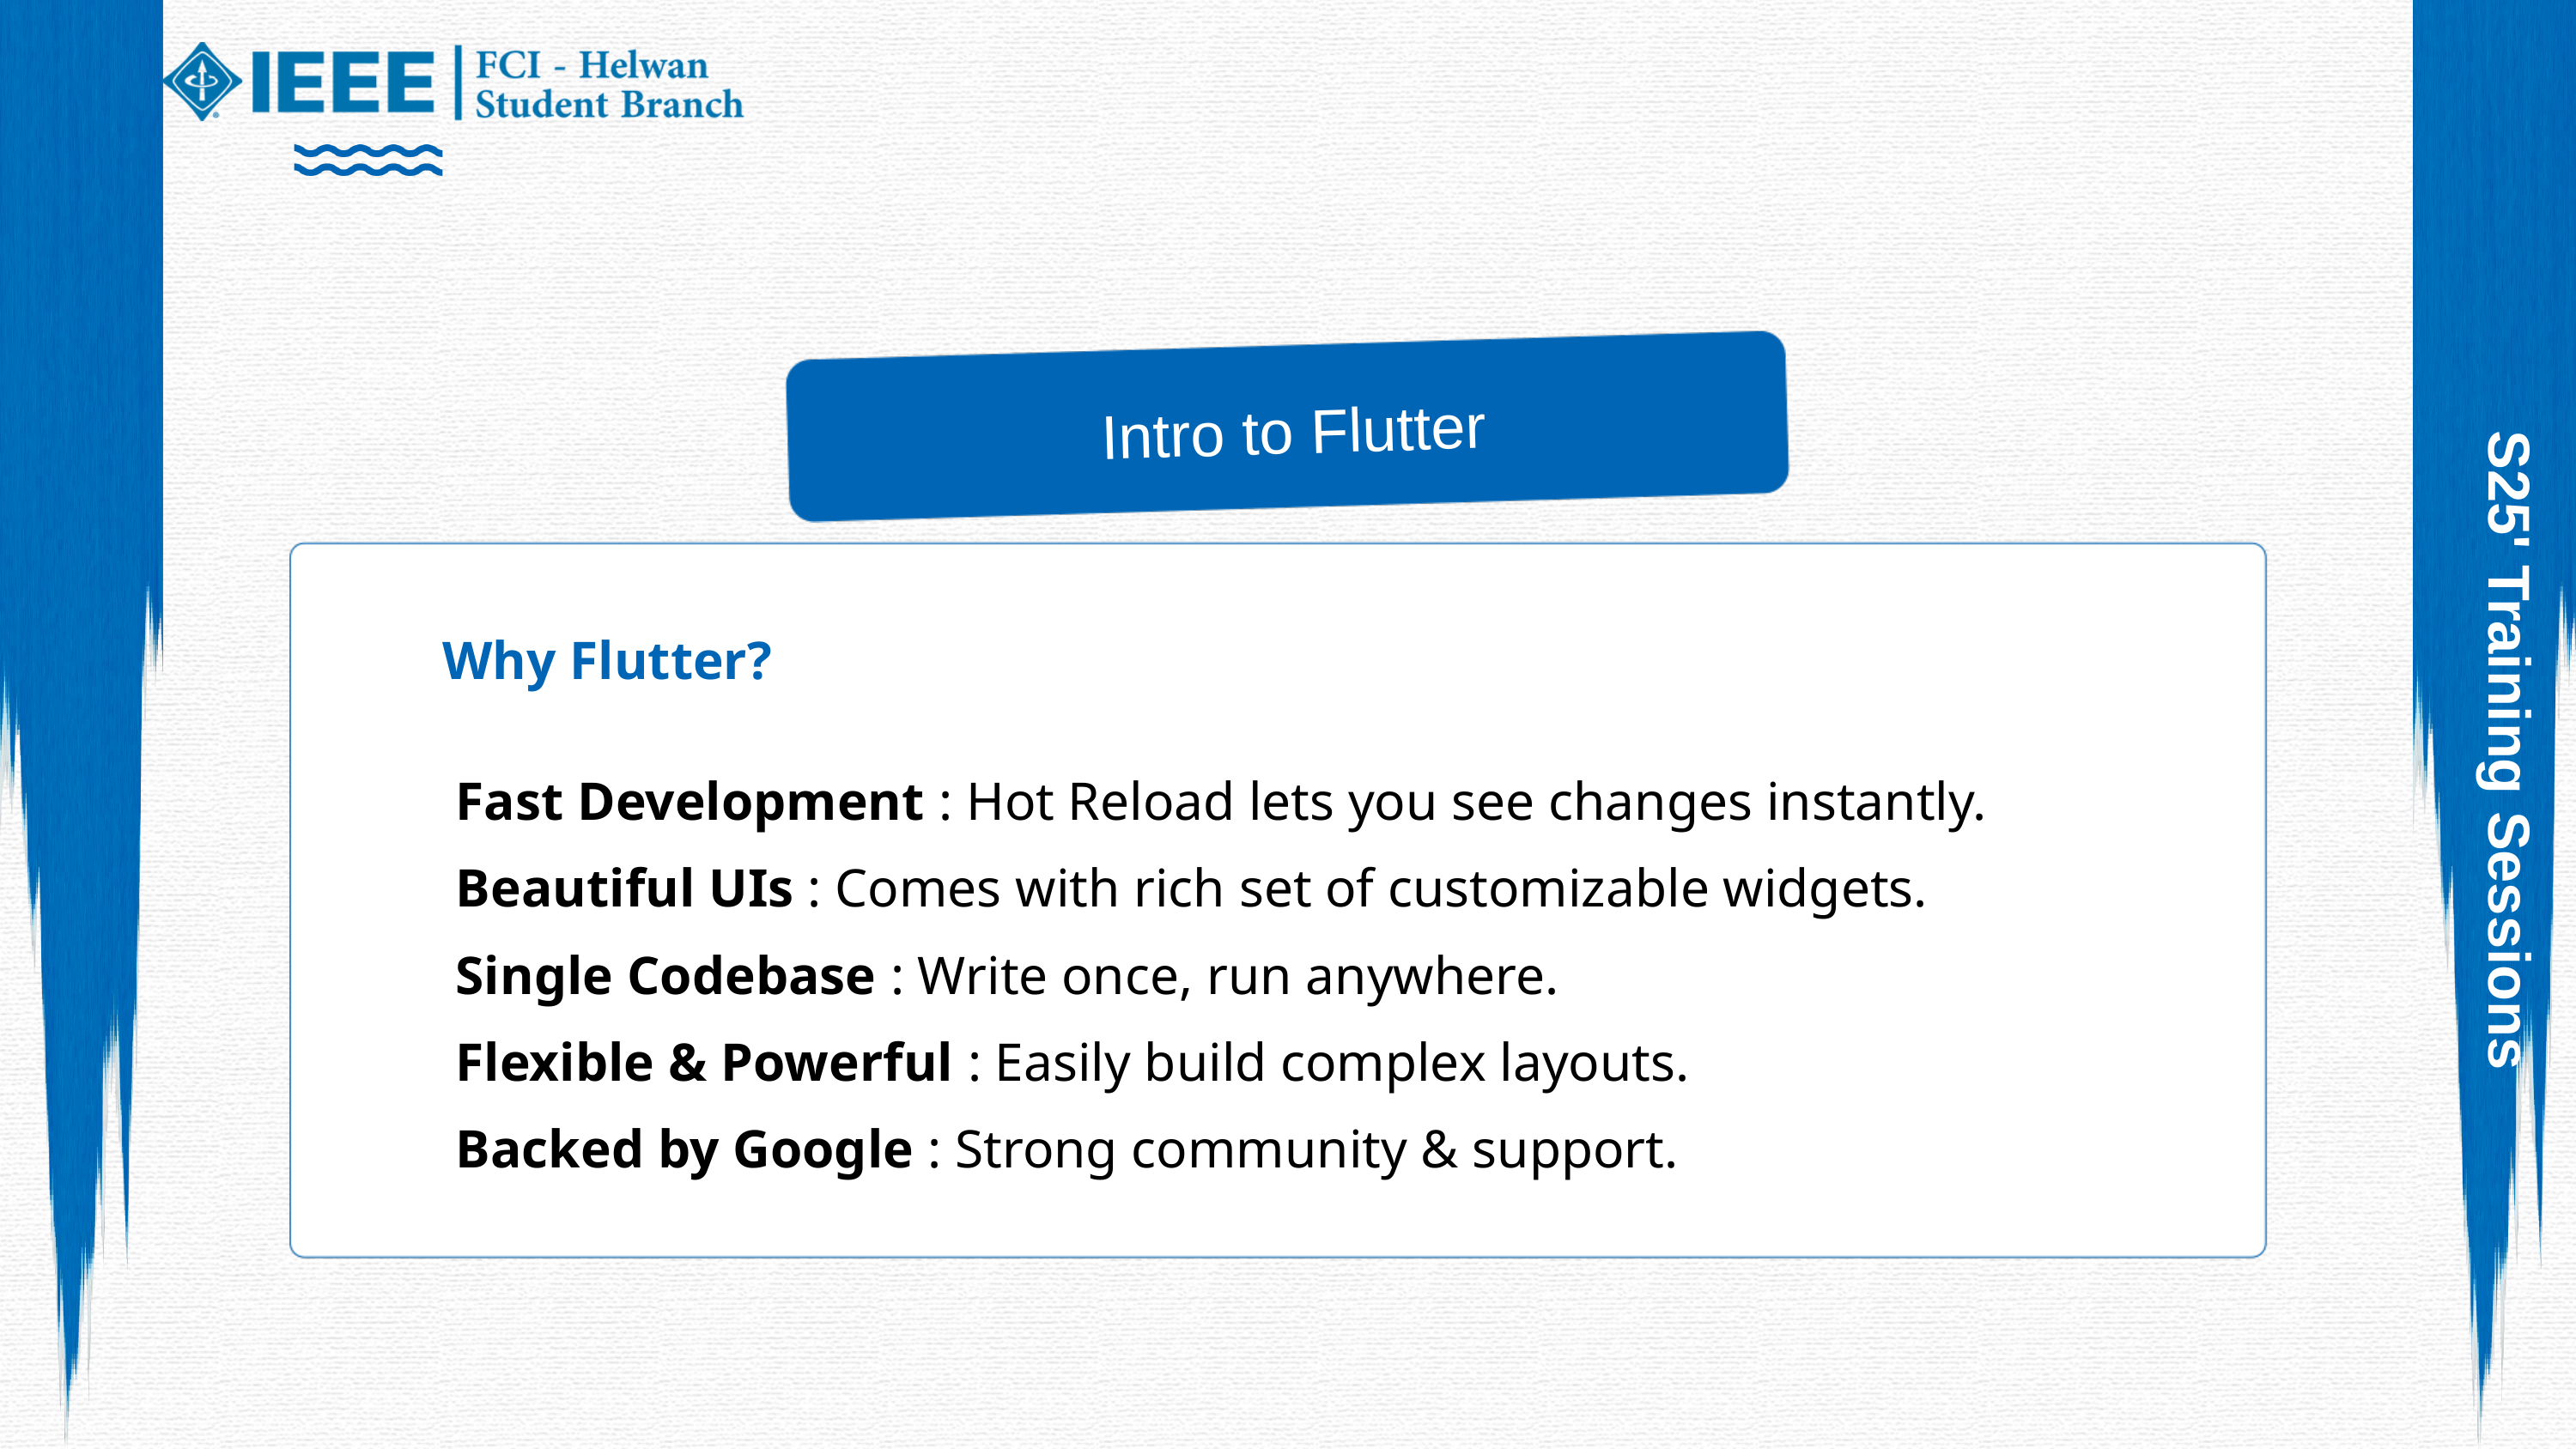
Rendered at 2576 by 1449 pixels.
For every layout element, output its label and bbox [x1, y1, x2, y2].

text_box [784, 322, 1791, 523]
text_box [162, 42, 746, 121]
text_box [2413, 0, 2576, 706]
text_box [441, 602, 2066, 1181]
text_box [289, 537, 2274, 1266]
text_box [797, 361, 1790, 476]
text_box [2209, 706, 2576, 794]
text_box [163, 0, 2413, 1449]
text_box [0, 0, 163, 1449]
text_box [294, 144, 443, 176]
text_box [2413, 801, 2576, 1449]
